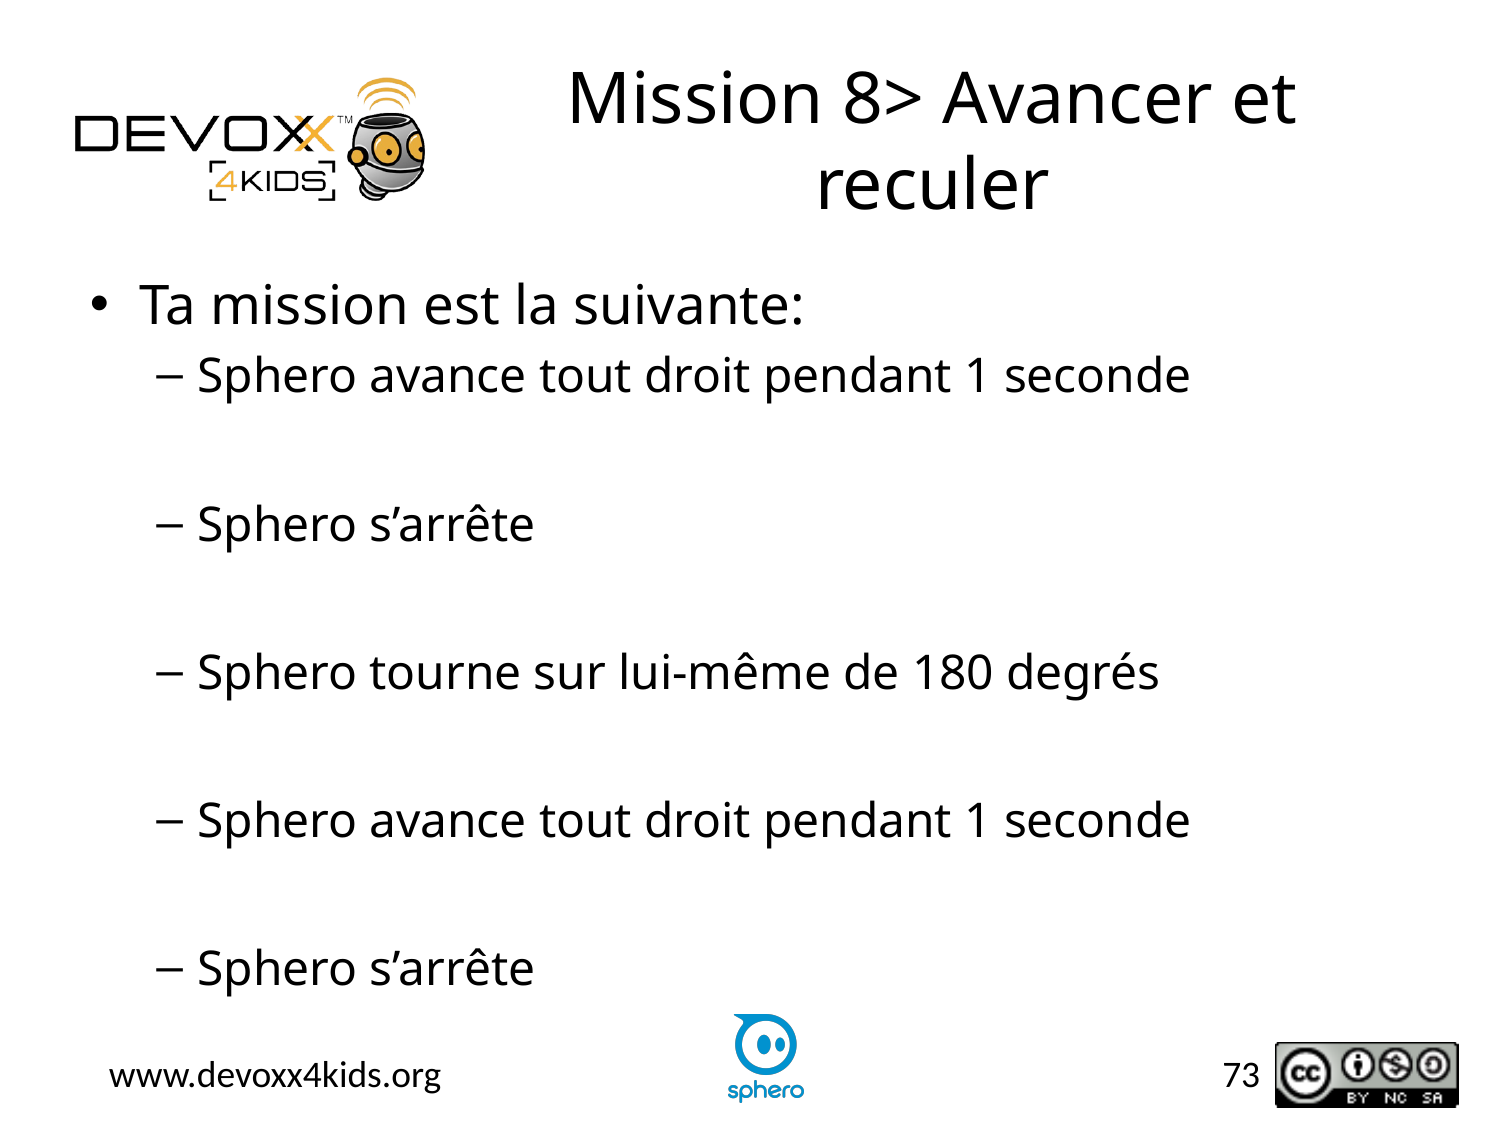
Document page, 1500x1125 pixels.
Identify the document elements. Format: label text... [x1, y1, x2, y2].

picture [728, 1014, 804, 1103]
picture [794, 1088, 801, 1095]
list Ta mission est la suivante: Sphero avance tout droit pendant 1 seconde Sphero s’arrête Sphero tourne sur lui-même de 180 degrés Sphero avance tout droit pendant 1 seconde Sphero s’arrête [75, 262, 1425, 1005]
picture [743, 1021, 789, 1068]
picture [728, 1096, 739, 1103]
picture [743, 1088, 749, 1095]
picture [75, 77, 425, 201]
slide_number 73 [1074, 1042, 1275, 1103]
picture [1275, 1042, 1459, 1108]
title Mission 8> Avancer et reculer [439, 45, 1425, 233]
